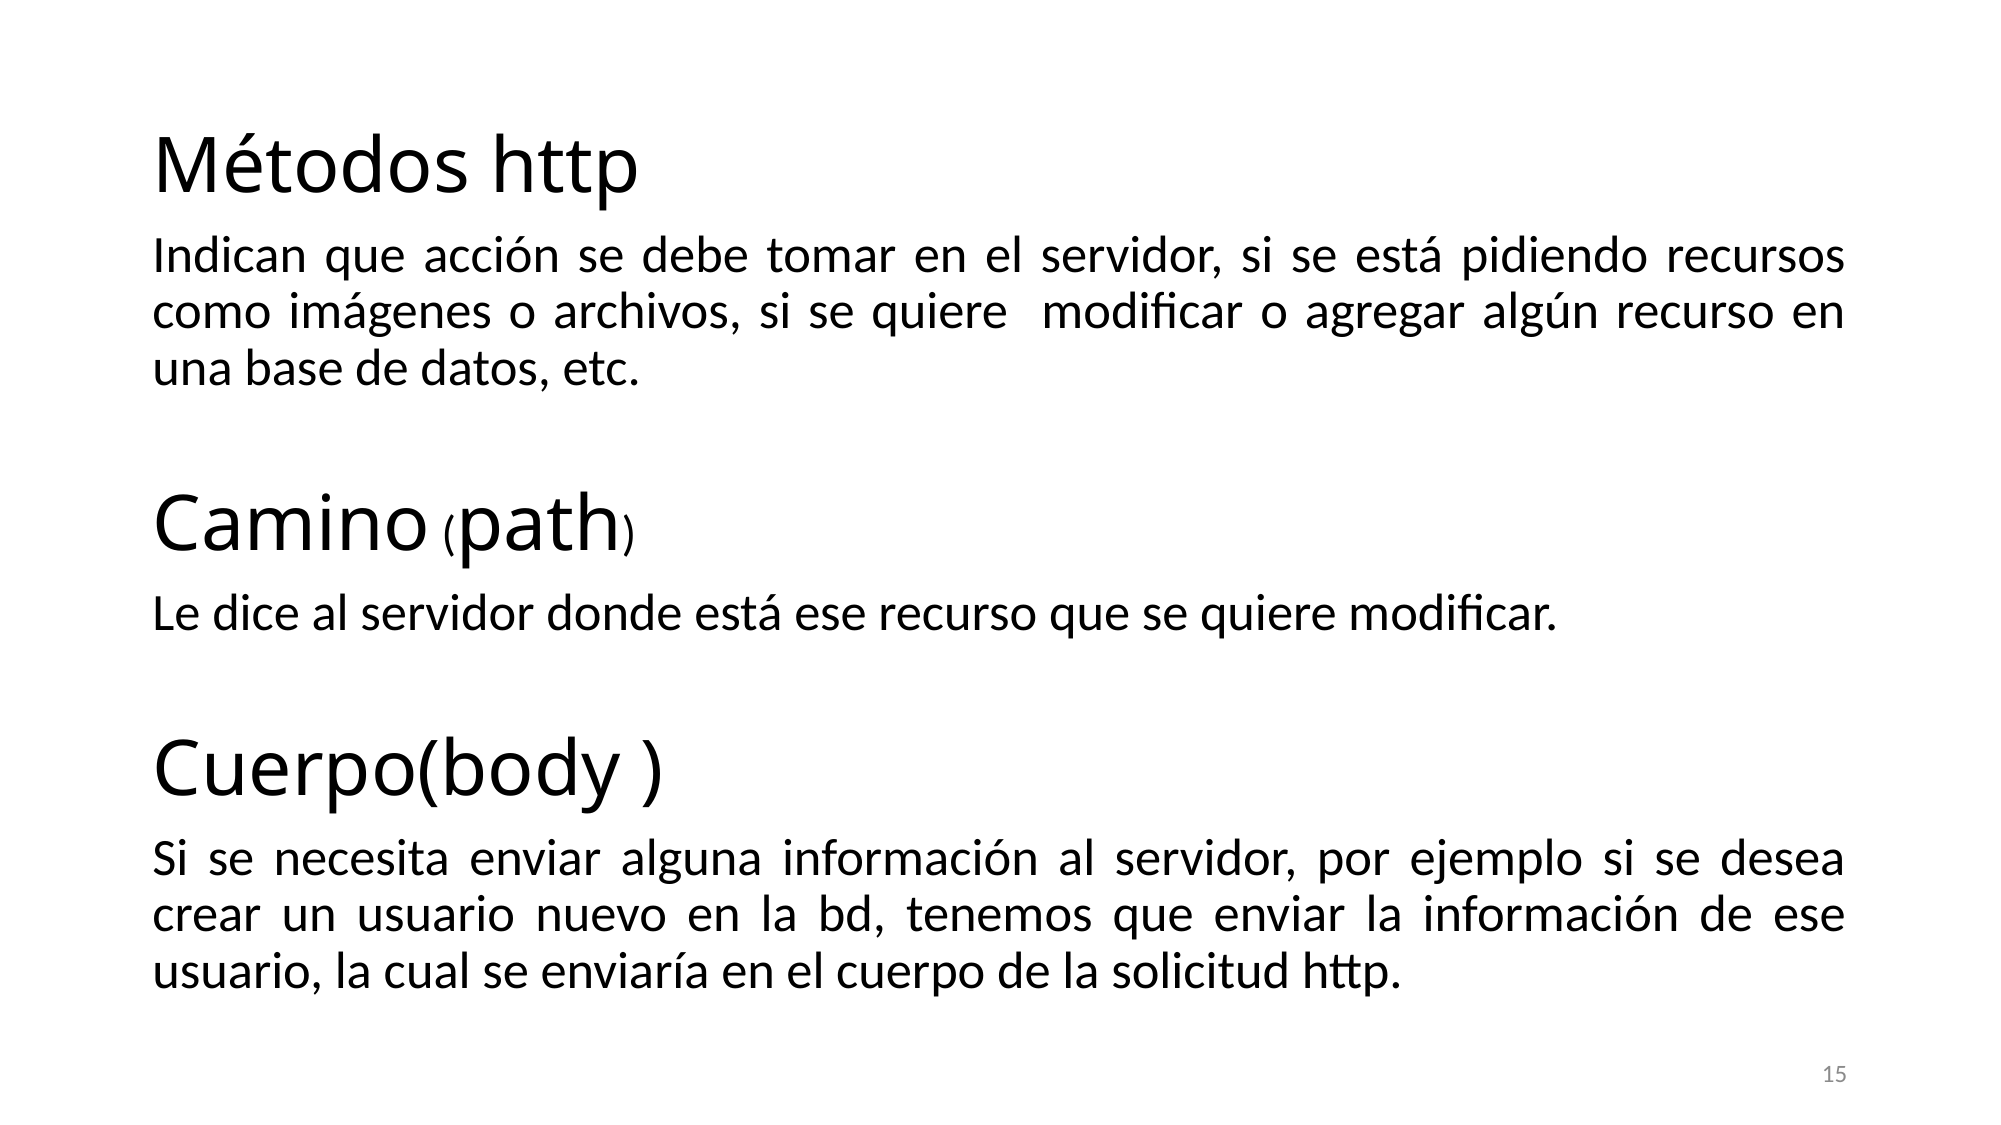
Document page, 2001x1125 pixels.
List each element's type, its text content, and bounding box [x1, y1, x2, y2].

list Métodos http Indican que acción se debe tomar en el servidor, si se está pidiendo recursos como imágenes o archivos, si se quiere modificar o agregar algún recurso en una base de datos, etc. Camino (path) Le dice al servidor donde está ese recurso que se quiere modificar. Cuerpo(body ) Si se necesita enviar alguna información al servidor, por ejemplo si se desea crear un usuario nuevo en la bd, tenemos que enviar la información de ese usuario, la cual se enviaría en el cuerpo de la solicitud http. [137, 118, 1863, 1014]
slide_number 15 [1412, 1042, 1863, 1103]
